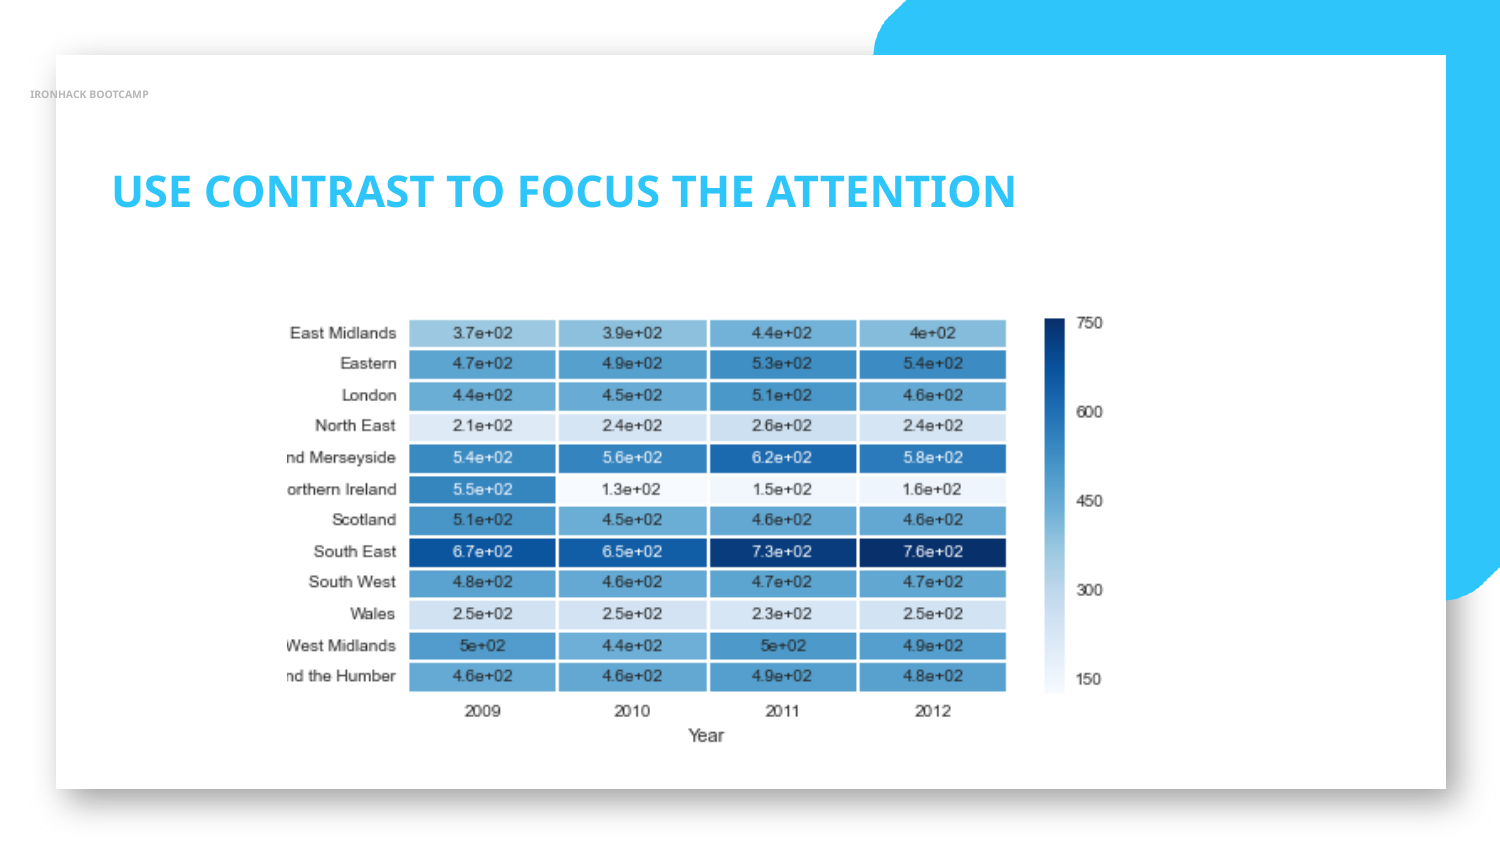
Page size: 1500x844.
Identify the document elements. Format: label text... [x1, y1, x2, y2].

text_box IRONHACK BOOTCAMP [15, 71, 354, 108]
text_box [115, 249, 1389, 733]
text_box USE CONTRAST TO FOCUS THE ATTENTION [96, 149, 1417, 266]
picture [0, 0, 1500, 844]
